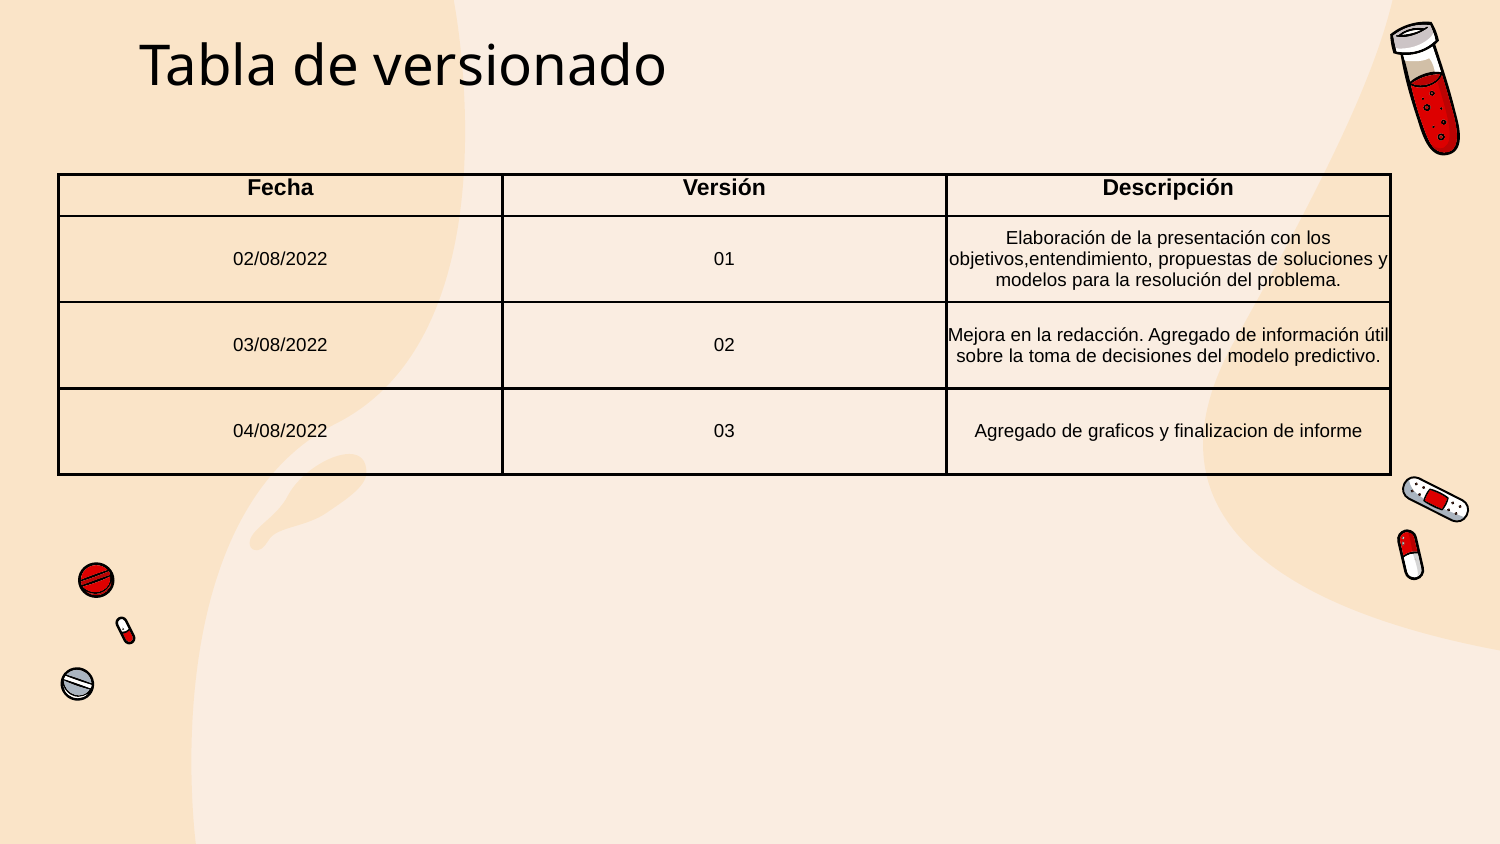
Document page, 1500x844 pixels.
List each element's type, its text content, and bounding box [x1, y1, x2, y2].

table_cell 02/08/2022 [60, 217, 501, 301]
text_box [1396, 529, 1426, 581]
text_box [58, 666, 97, 701]
table_cell 01 [504, 217, 945, 301]
table_cell 02 [504, 303, 945, 387]
table_cell 03/08/2022 [60, 303, 501, 387]
table_header Fecha [60, 176, 501, 215]
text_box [77, 562, 115, 599]
title Tabla de versionado [124, 16, 1388, 110]
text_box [114, 616, 137, 645]
table_header Descripción [948, 176, 1389, 215]
table_header Versión [504, 176, 945, 215]
table_cell 03 [504, 390, 945, 473]
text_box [1389, 21, 1468, 156]
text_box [1399, 485, 1473, 514]
table_cell Elaboración de la presentación con los objetivos,entendimiento, propuestas de soluciones y modelos para la resolución del problema. [948, 217, 1389, 301]
table_cell 04/08/2022 [60, 390, 501, 473]
table_cell Mejora en la redacción. Agregado de información útil sobre la toma de decisiones del modelo predictivo. [948, 303, 1389, 387]
table_cell Agregado de graficos y finalizacion de informe [948, 390, 1389, 473]
